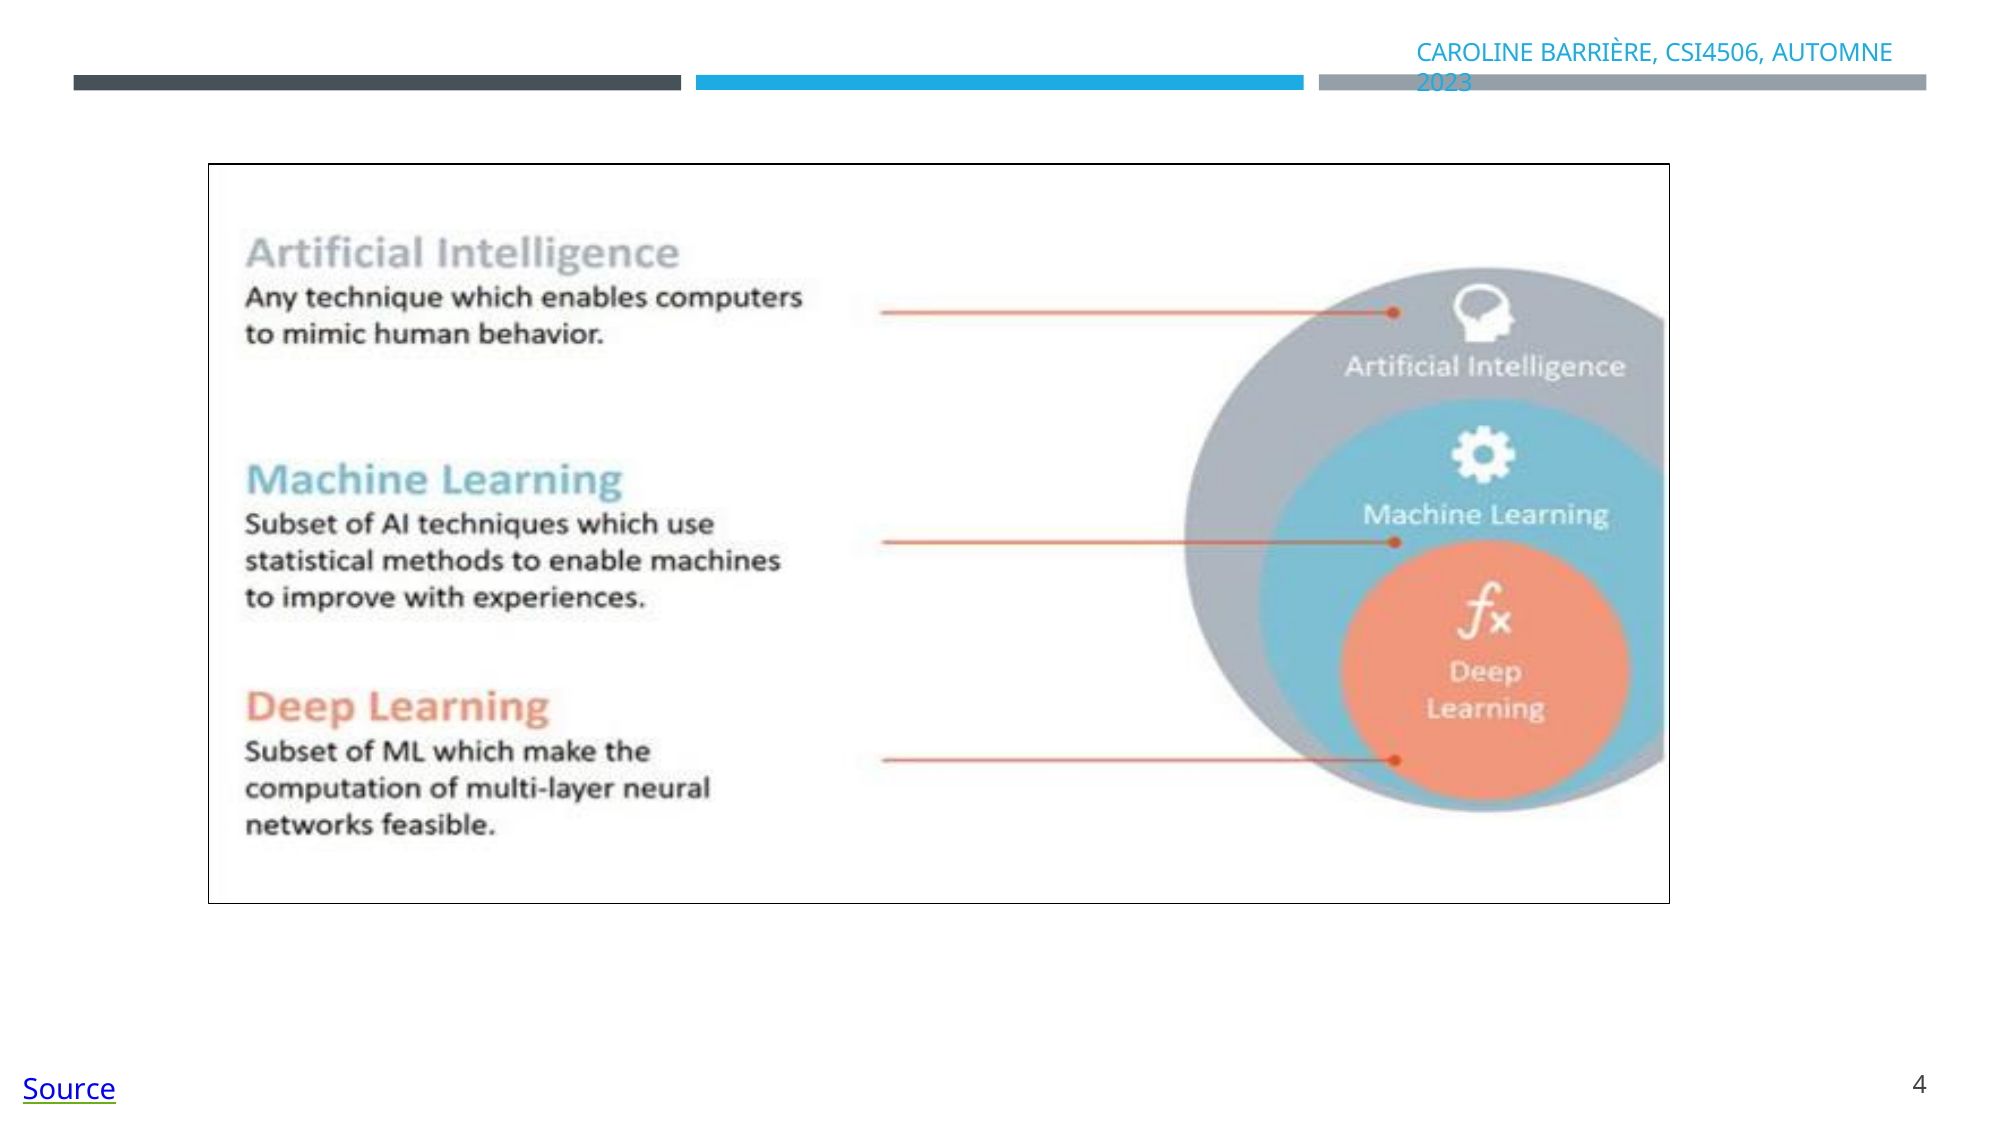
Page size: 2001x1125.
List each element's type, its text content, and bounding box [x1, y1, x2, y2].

text_box Source [20, 1068, 117, 1111]
text_box 4 [1910, 1066, 1930, 1099]
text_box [207, 163, 1671, 905]
text_box CAROLINE BARRIÈRE, CSI4506, AUTOMNE 2023 [1414, 34, 1929, 97]
